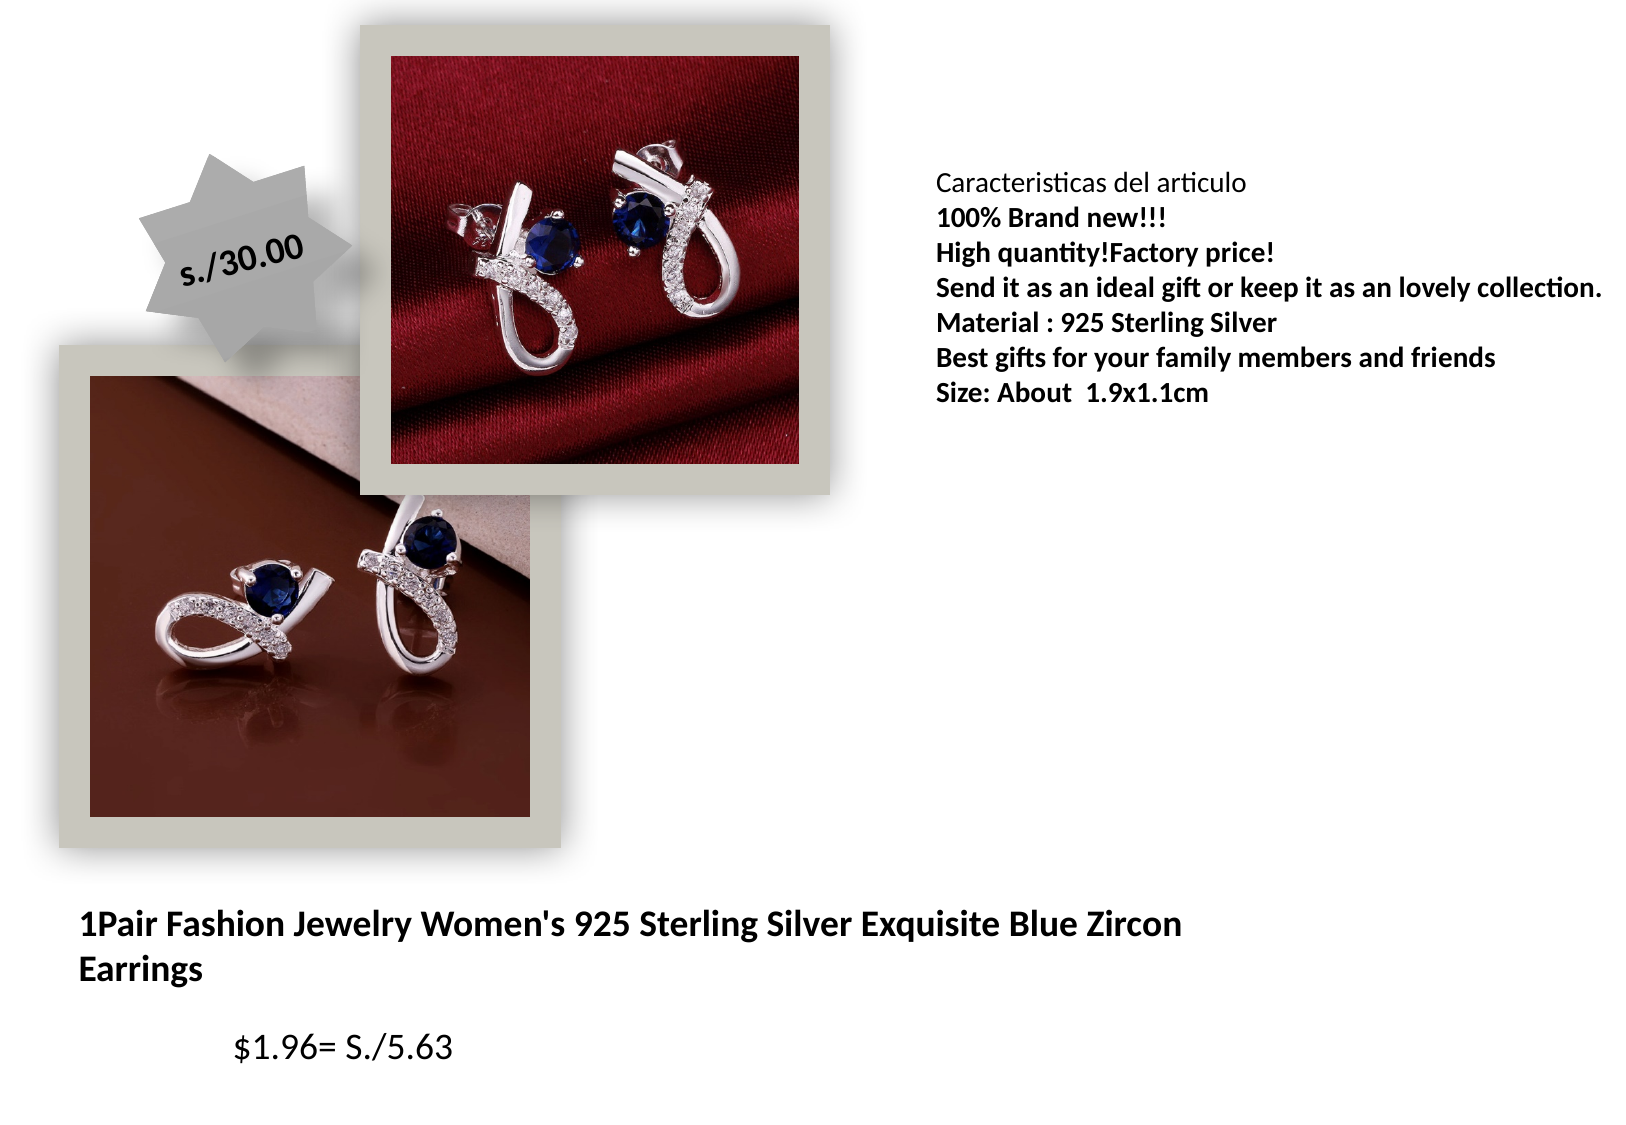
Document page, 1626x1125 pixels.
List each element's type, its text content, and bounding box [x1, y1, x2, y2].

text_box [89, 55, 800, 817]
text_box Caracteristicas del articulo 100% Brand new!!! High quantity!Factory price! Send it as an ideal gift or keep it as an lovely collection. Material : 925 Sterling Silver Best gifts for your family members and friends Size: About 1.9x1.1cm [921, 156, 1625, 451]
text_box 1Pair Fashion Jewelry Women's 925 Sterling Silver Exquisite Blue Zircon Earrings [63, 891, 1315, 997]
text_box $1.96= S./5.63 [217, 1014, 469, 1075]
